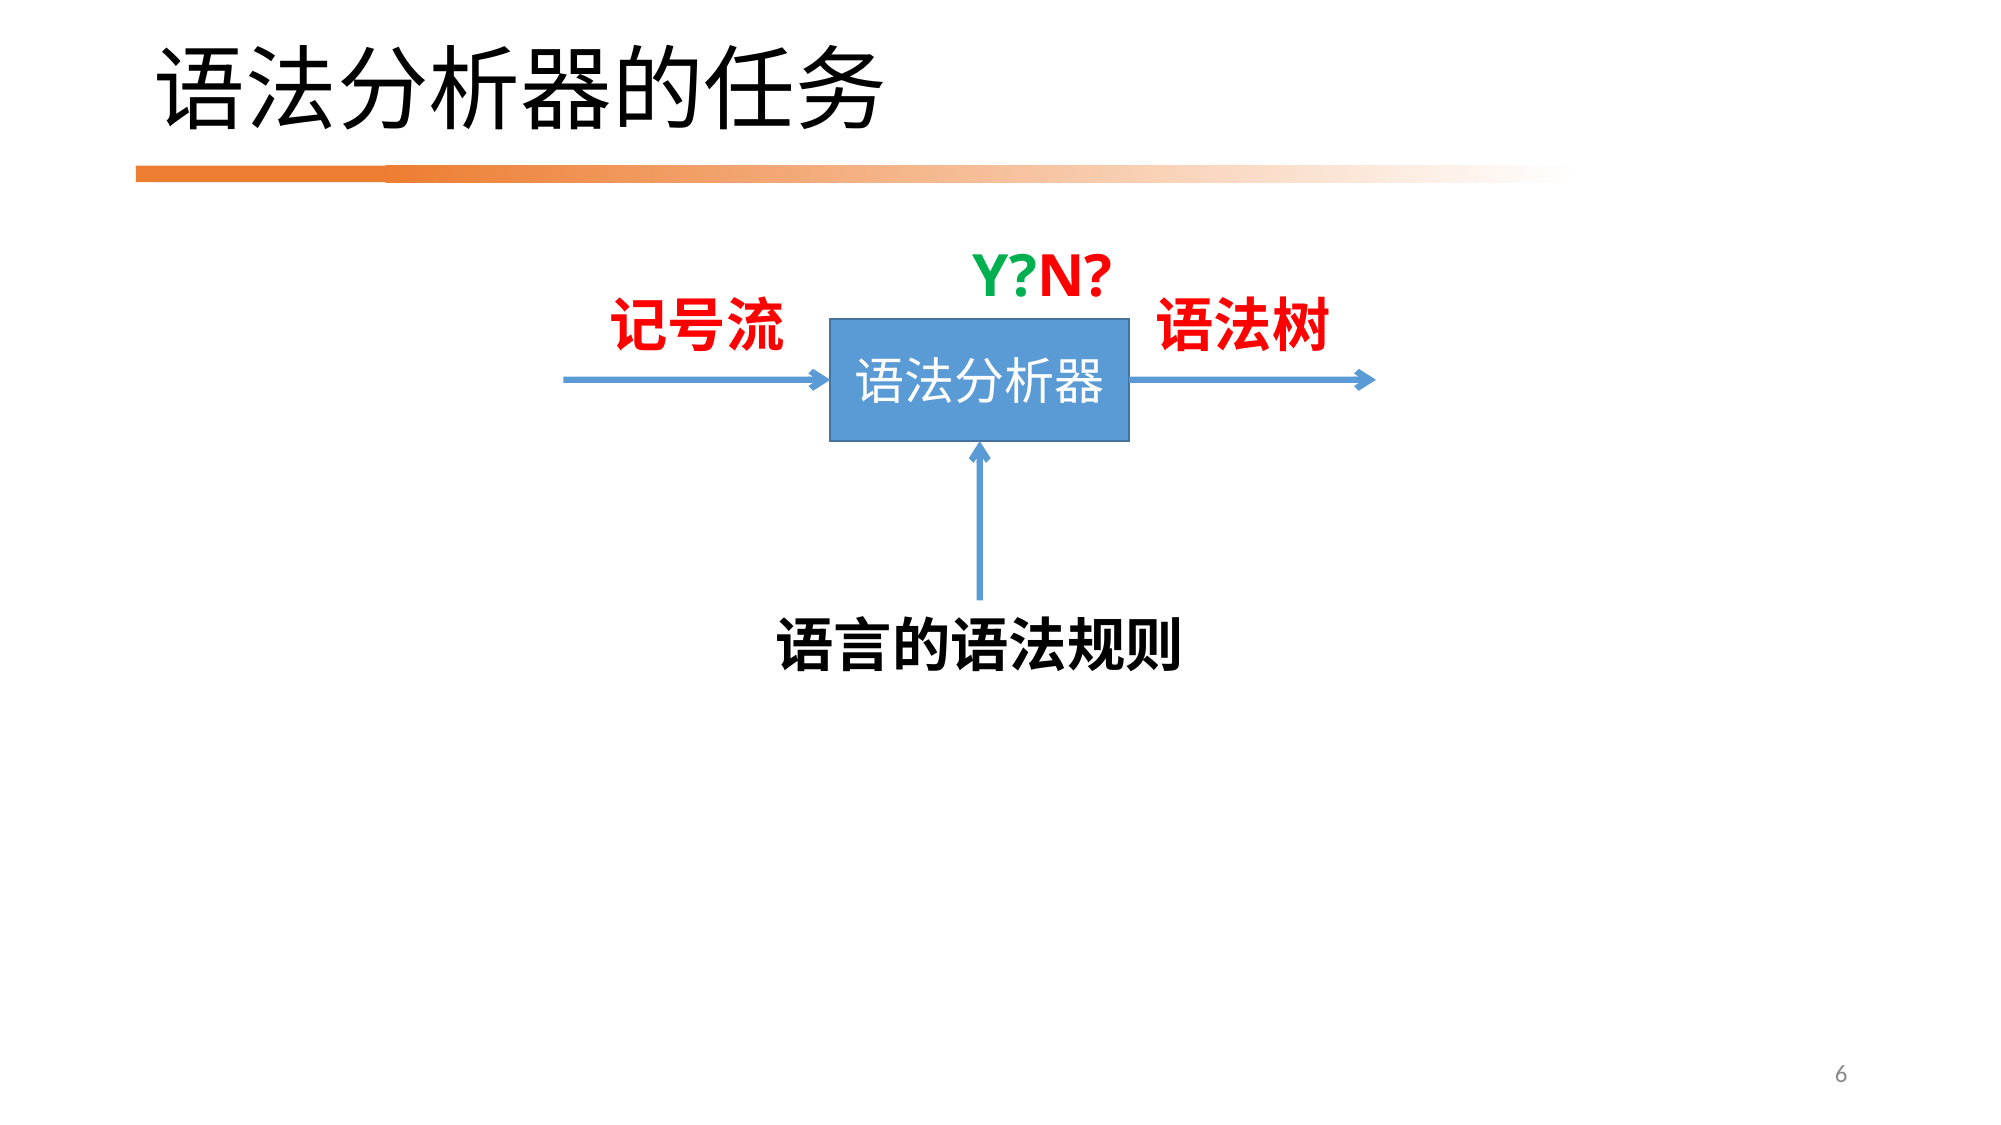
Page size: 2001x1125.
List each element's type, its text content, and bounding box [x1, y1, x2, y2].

text_box 语法树 [1129, 280, 1357, 366]
text_box 记号流 [583, 280, 811, 366]
title 语法分析器的任务 [138, 25, 1810, 160]
text_box 语法分析器 [829, 318, 1130, 441]
slide_number 6 [1412, 1042, 1863, 1103]
text_box Y?N? [957, 231, 1128, 316]
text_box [753, 441, 1207, 687]
